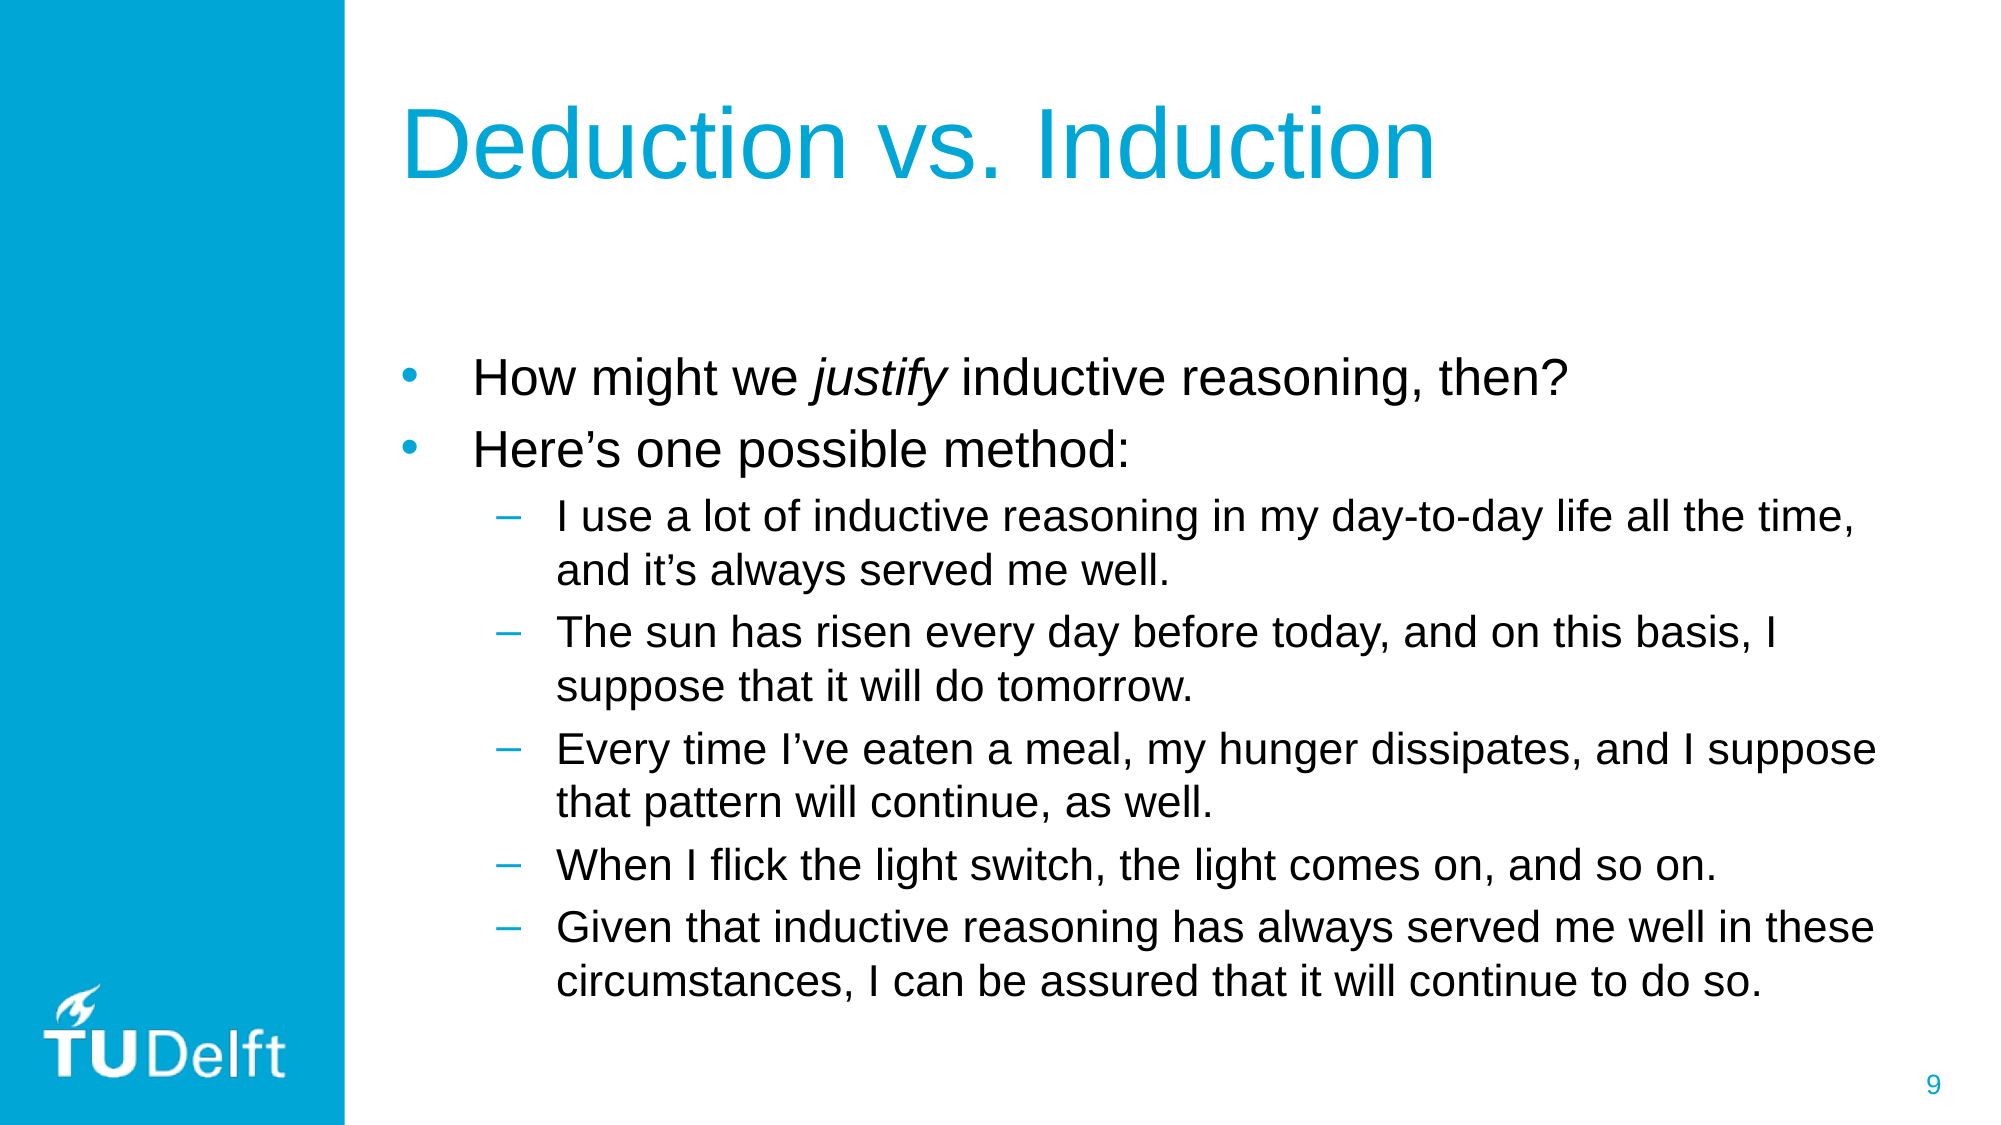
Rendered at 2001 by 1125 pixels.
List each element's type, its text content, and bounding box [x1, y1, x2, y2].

title Deduction vs. Induction [385, 45, 1940, 233]
list How might we justify inductive reasoning, then? Here’s one possible method: I use a lot of inductive reasoning in my day-to-day life all the time, and it’s always served me well. The sun has risen every day before today, and on this basis, I suppose that it will do tomorrow. Every time I’ve eaten a meal, my hunger dissipates, and I suppose that pattern will continue, as well. When I flick the light switch, the light comes on, and so on. Given that inductive reasoning has always served me well in these circumstances, I can be assured that it will continue to do so. [385, 262, 1940, 1025]
